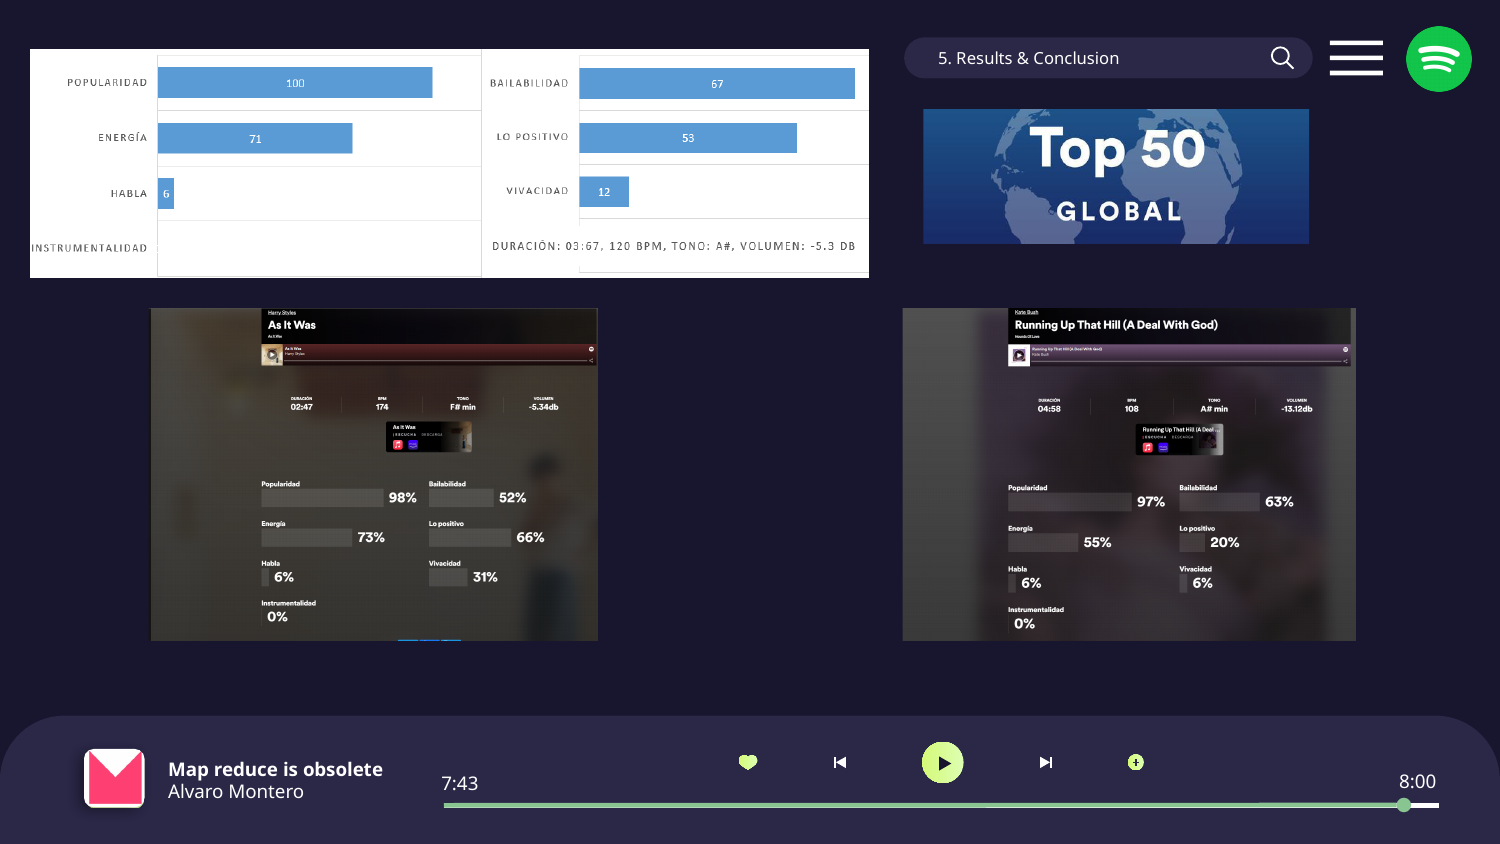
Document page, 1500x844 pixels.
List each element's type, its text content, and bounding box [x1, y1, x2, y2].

picture [148, 307, 599, 641]
text_box Map reduce is obsolete Alvaro Montero [151, 748, 400, 812]
picture [30, 49, 870, 279]
picture [902, 307, 1357, 641]
picture [1406, 26, 1472, 93]
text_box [1039, 756, 1052, 769]
picture [83, 748, 145, 808]
text_box 7:43 [424, 762, 495, 804]
text_box 8:00 [1382, 760, 1453, 802]
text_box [833, 756, 847, 769]
picture [923, 109, 1310, 244]
text_box 5. Results & Conclusion [923, 40, 1135, 75]
text_box [1397, 797, 1411, 804]
